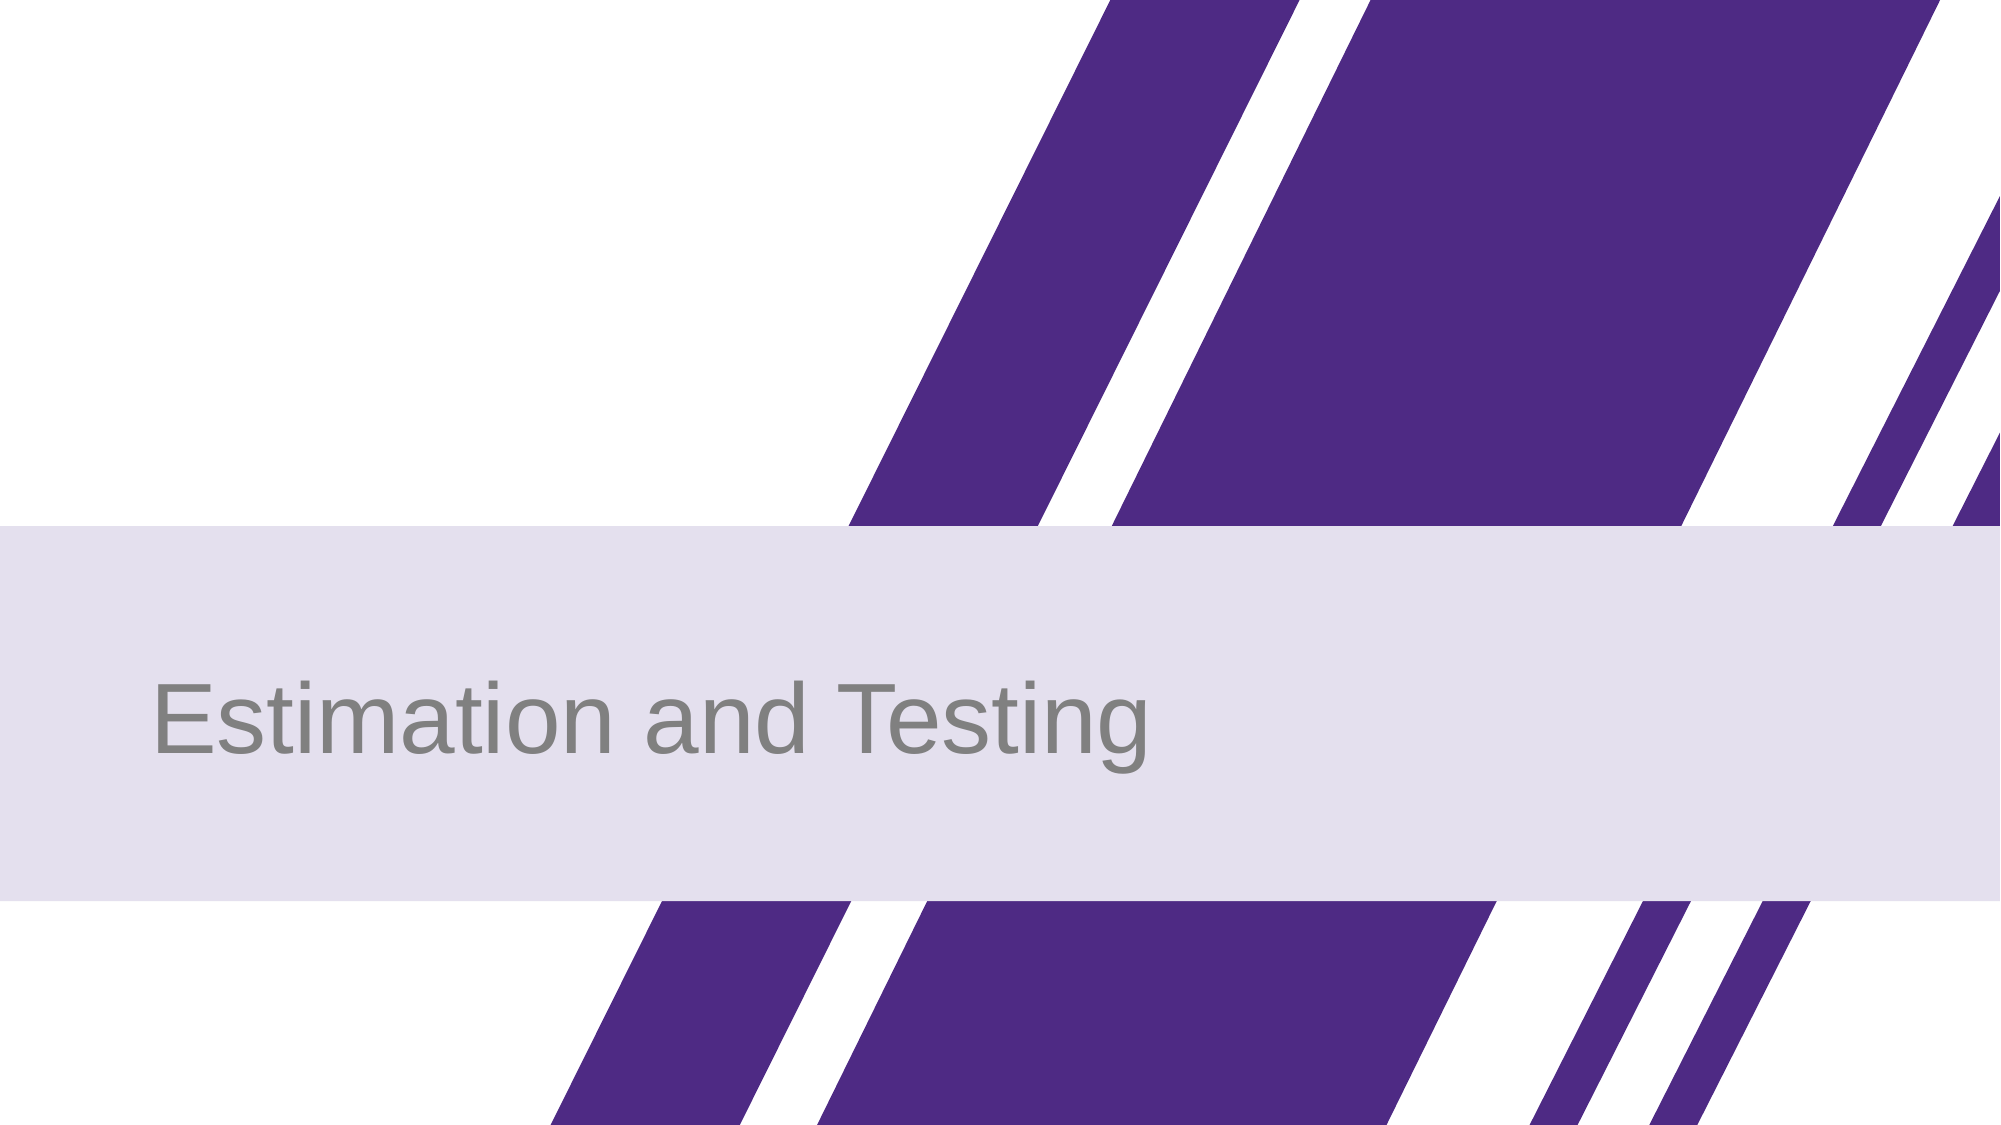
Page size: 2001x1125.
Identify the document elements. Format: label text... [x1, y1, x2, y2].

text_box [549, 902, 852, 1125]
text_box [1528, 902, 1692, 1125]
text_box [1110, 0, 1942, 526]
text_box [847, 0, 1301, 526]
text_box [1648, 902, 1812, 1125]
text_box [1951, 432, 2000, 526]
text_box Estimation and Testing [0, 526, 2000, 902]
text_box [1831, 195, 2000, 526]
text_box [815, 902, 1498, 1125]
